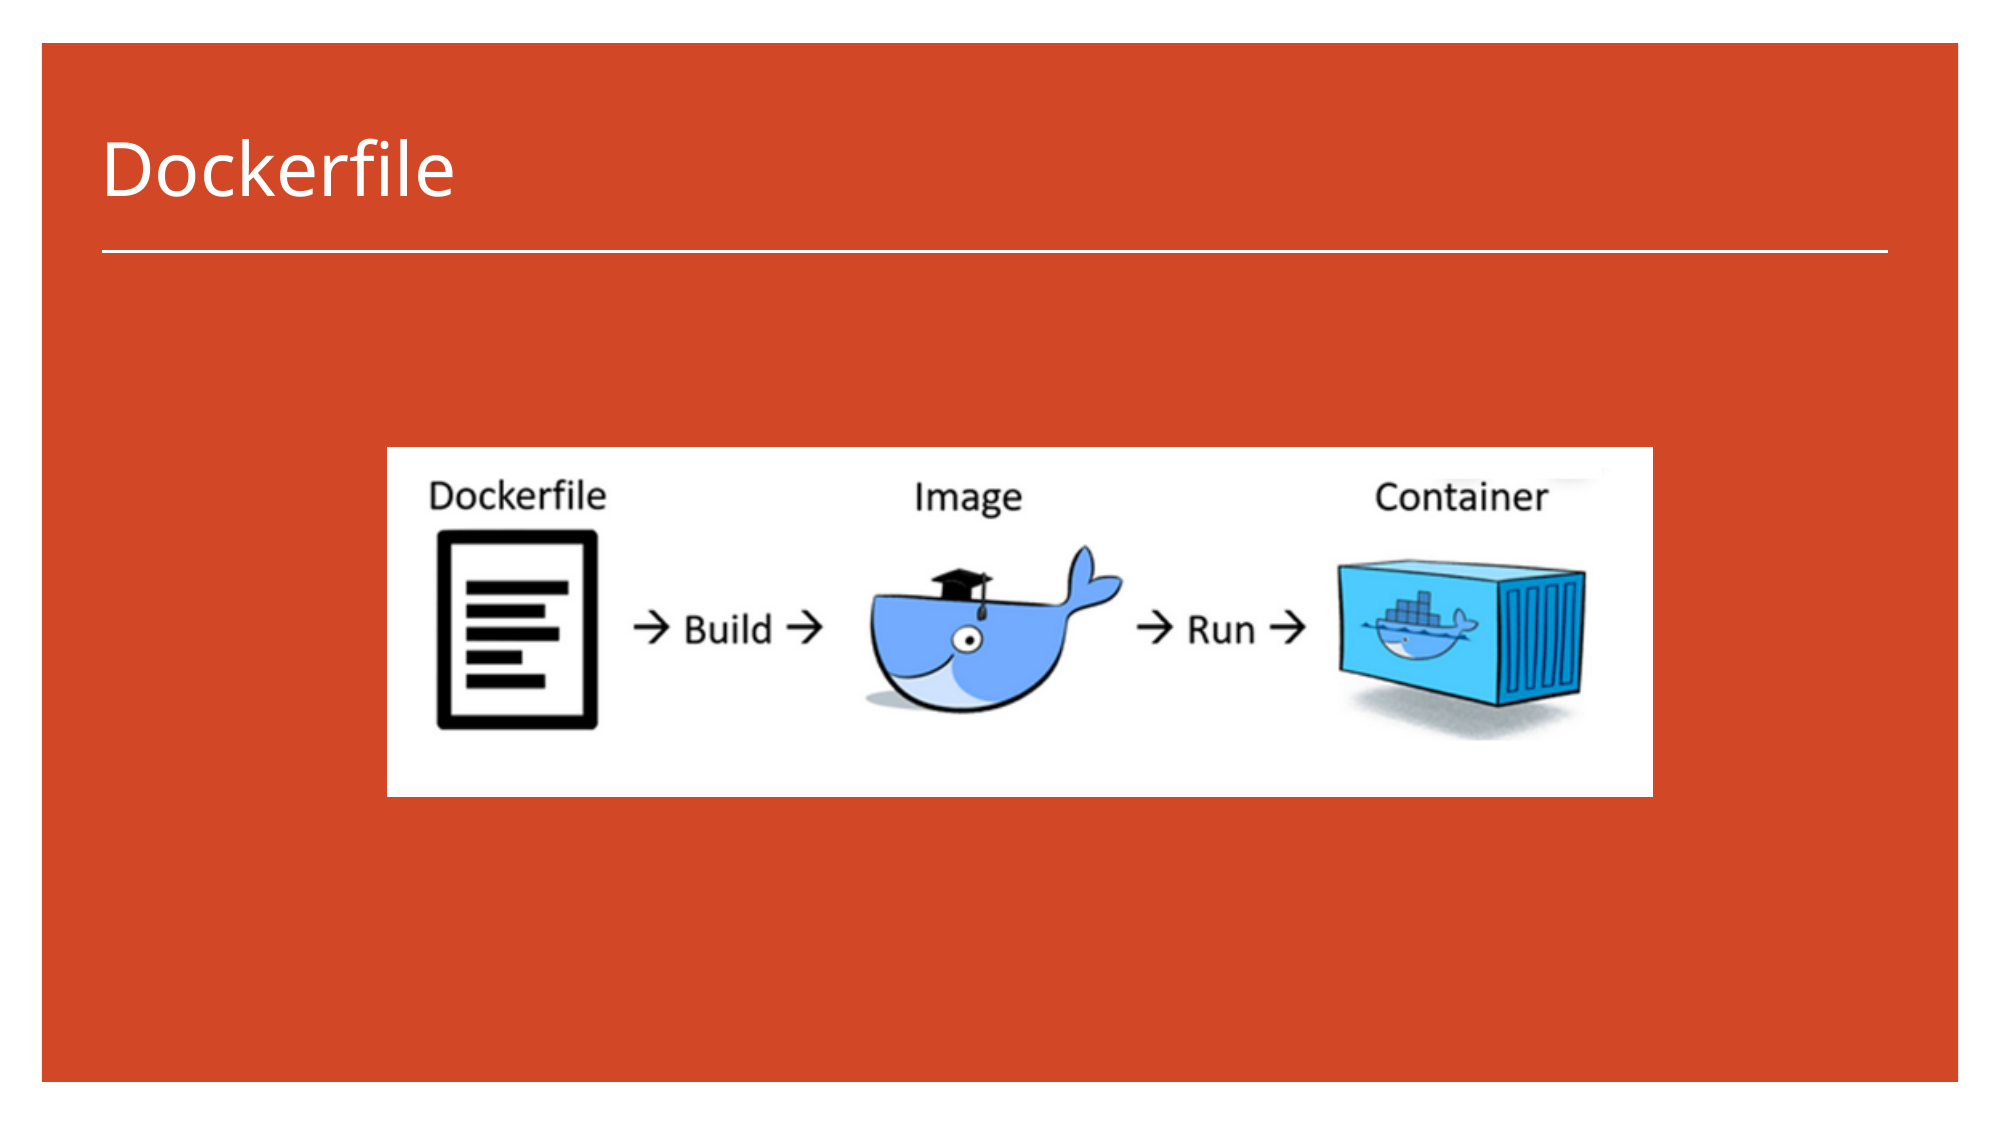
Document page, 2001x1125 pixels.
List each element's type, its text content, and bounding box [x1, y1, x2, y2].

title Dockerfile [85, 113, 1214, 219]
picture [387, 447, 1653, 797]
